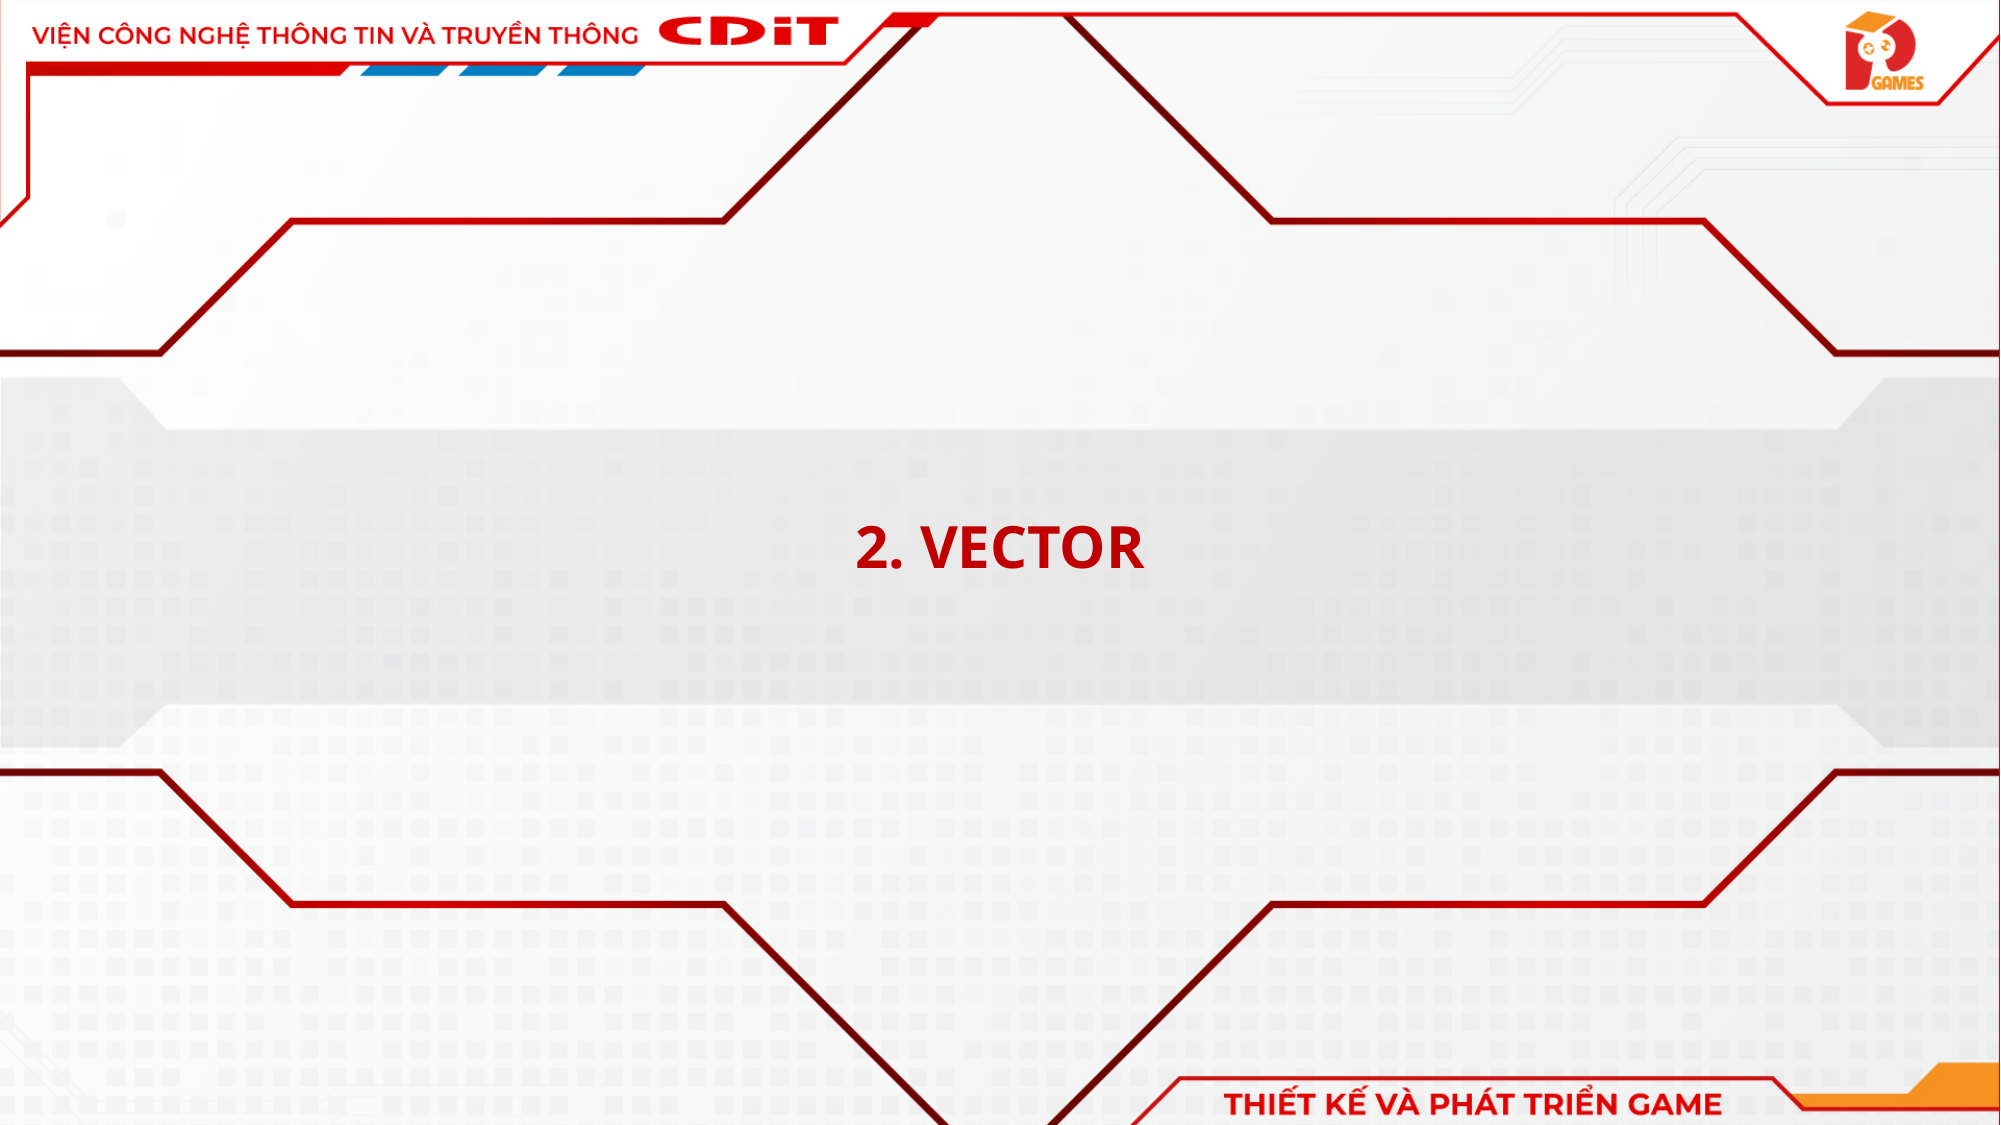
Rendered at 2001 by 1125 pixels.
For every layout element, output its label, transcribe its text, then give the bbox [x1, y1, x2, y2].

title 2. VECTOR [150, 425, 1850, 667]
picture [0, 0, 2000, 1125]
